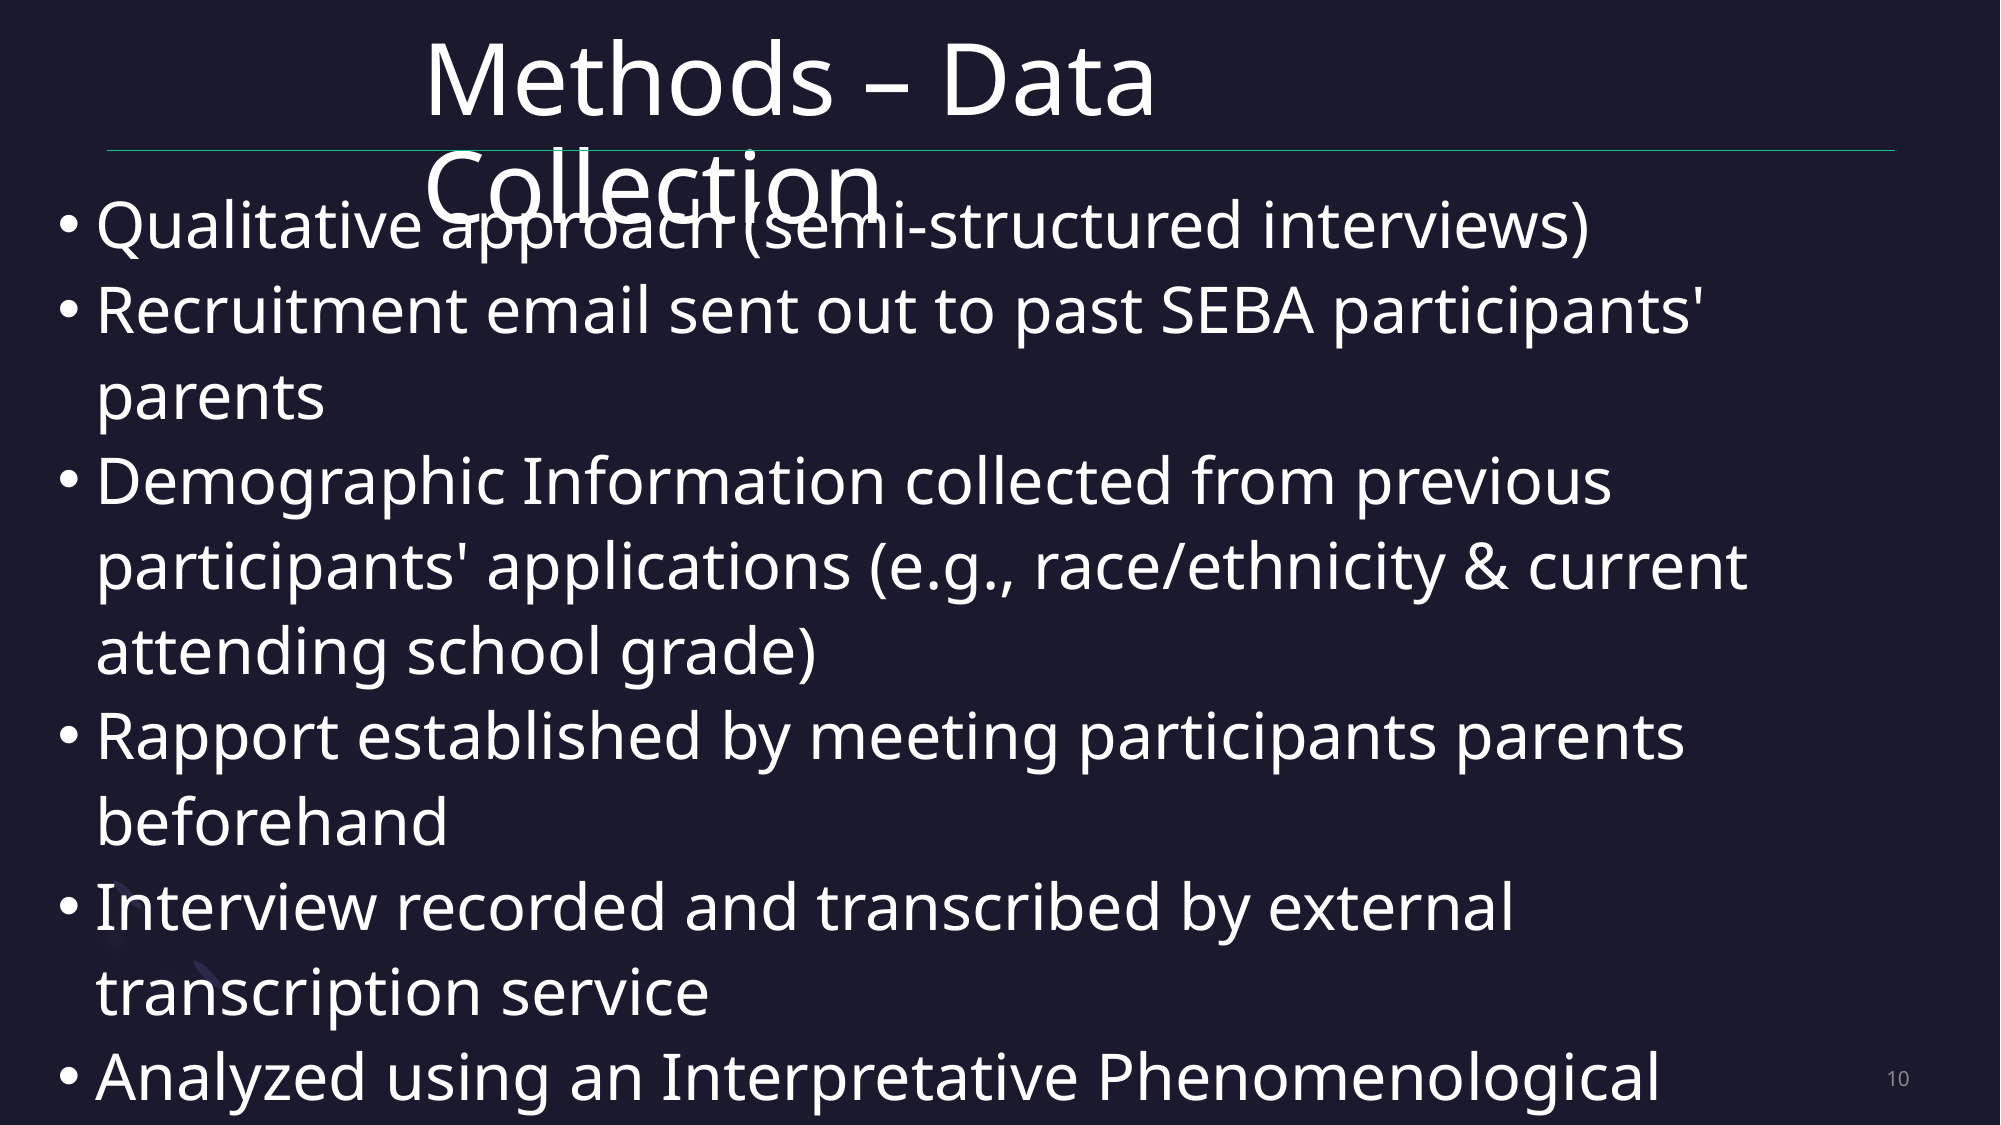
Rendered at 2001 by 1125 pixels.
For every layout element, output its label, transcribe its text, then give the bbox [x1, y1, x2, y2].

title Methods – Data Collection [422, 151, 1578, 176]
slide_number 10 [1632, 1067, 1910, 1093]
title Methods – Data Collection [422, 28, 1578, 150]
list Qualitative approach (semi-structured interviews) Recruitment email sent out to past SEBA participants' parents Demographic Information collected from previous participants' applications (e.g., race/ethnicity & current attending school grade) Rapport established by meeting participants parents beforehand Interview recorded and transcribed by external transcription service Analyzed using an Interpretative Phenomenological Analysis Approach (Smith & Nizza, 2022) [57, 176, 1910, 985]
